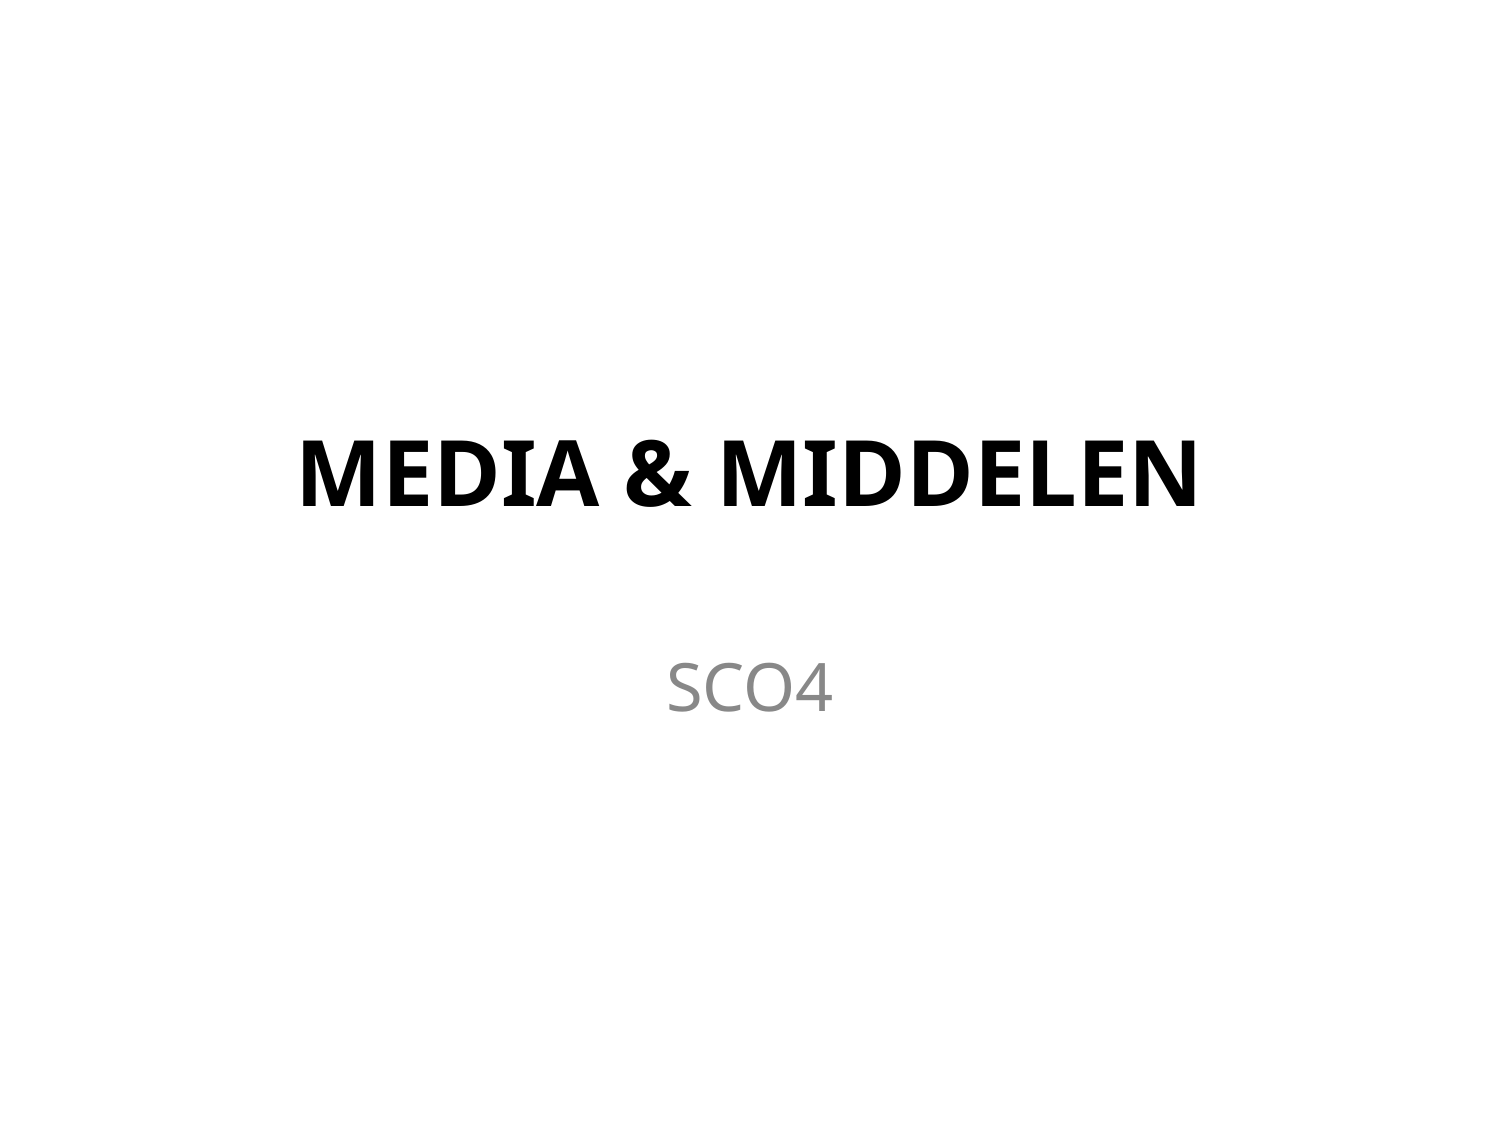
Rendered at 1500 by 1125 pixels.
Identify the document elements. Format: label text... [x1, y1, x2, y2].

title MEDIA & MIDDELEN [112, 349, 1388, 591]
subtitle SCO4 [225, 637, 1275, 925]
